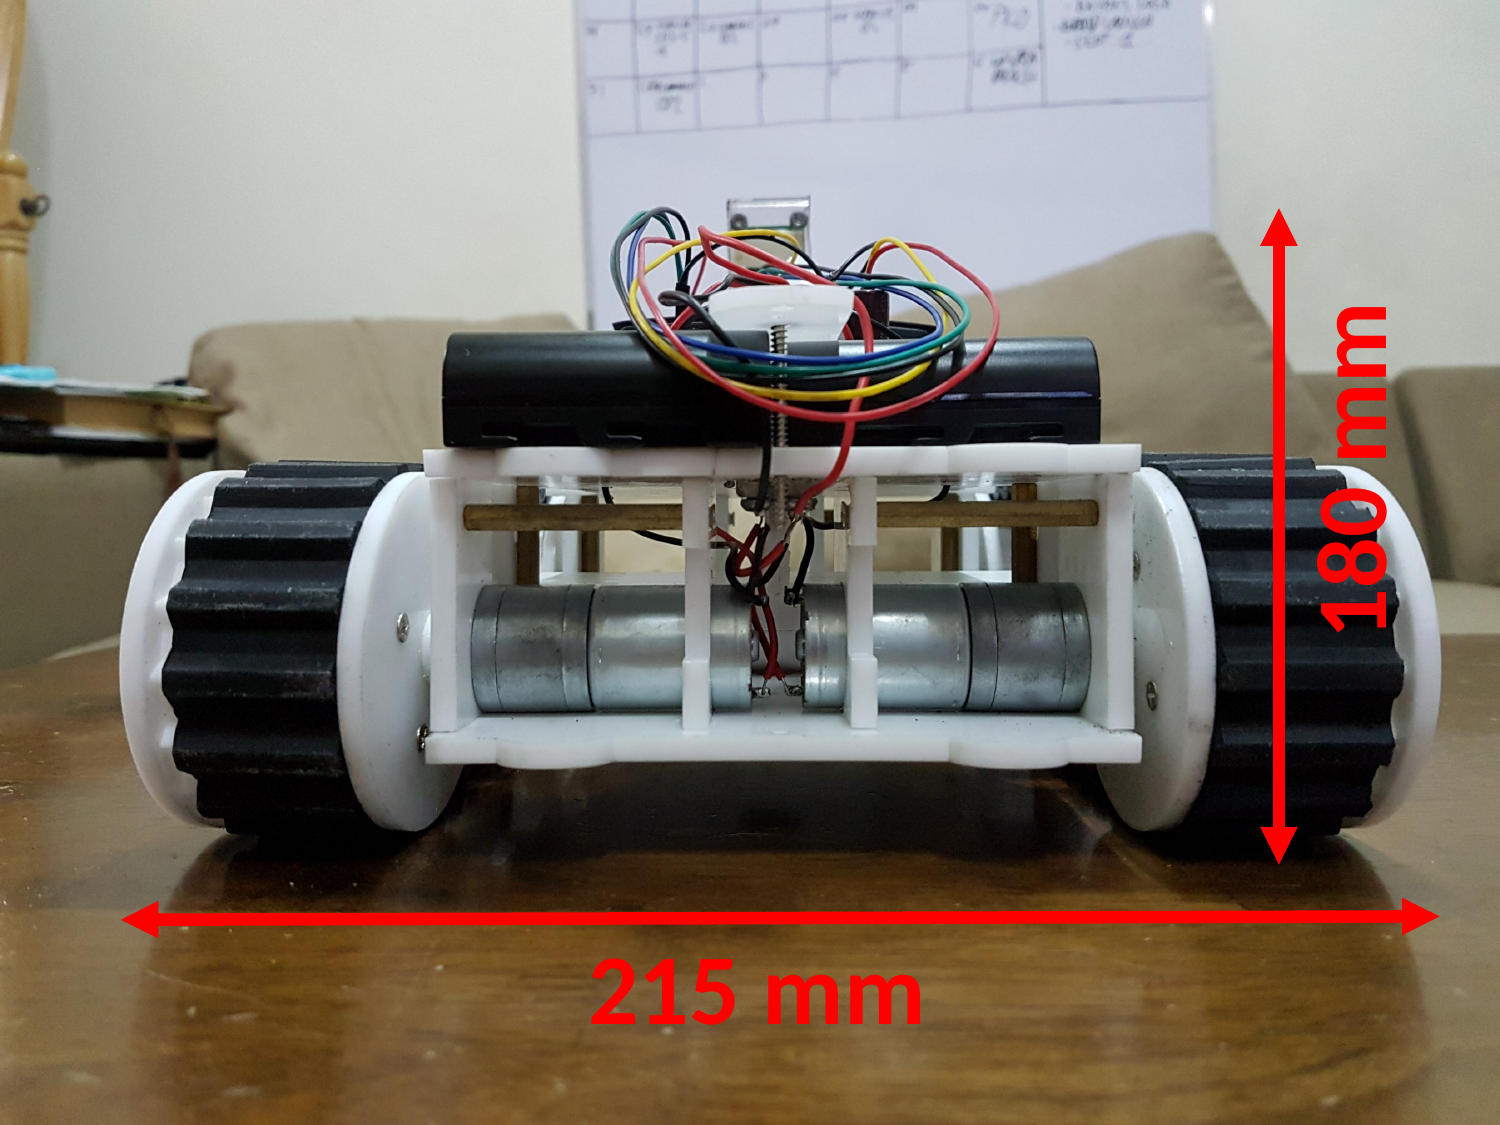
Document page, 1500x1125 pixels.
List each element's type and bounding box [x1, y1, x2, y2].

picture [0, 0, 1500, 1125]
text_box [120, 916, 1440, 920]
